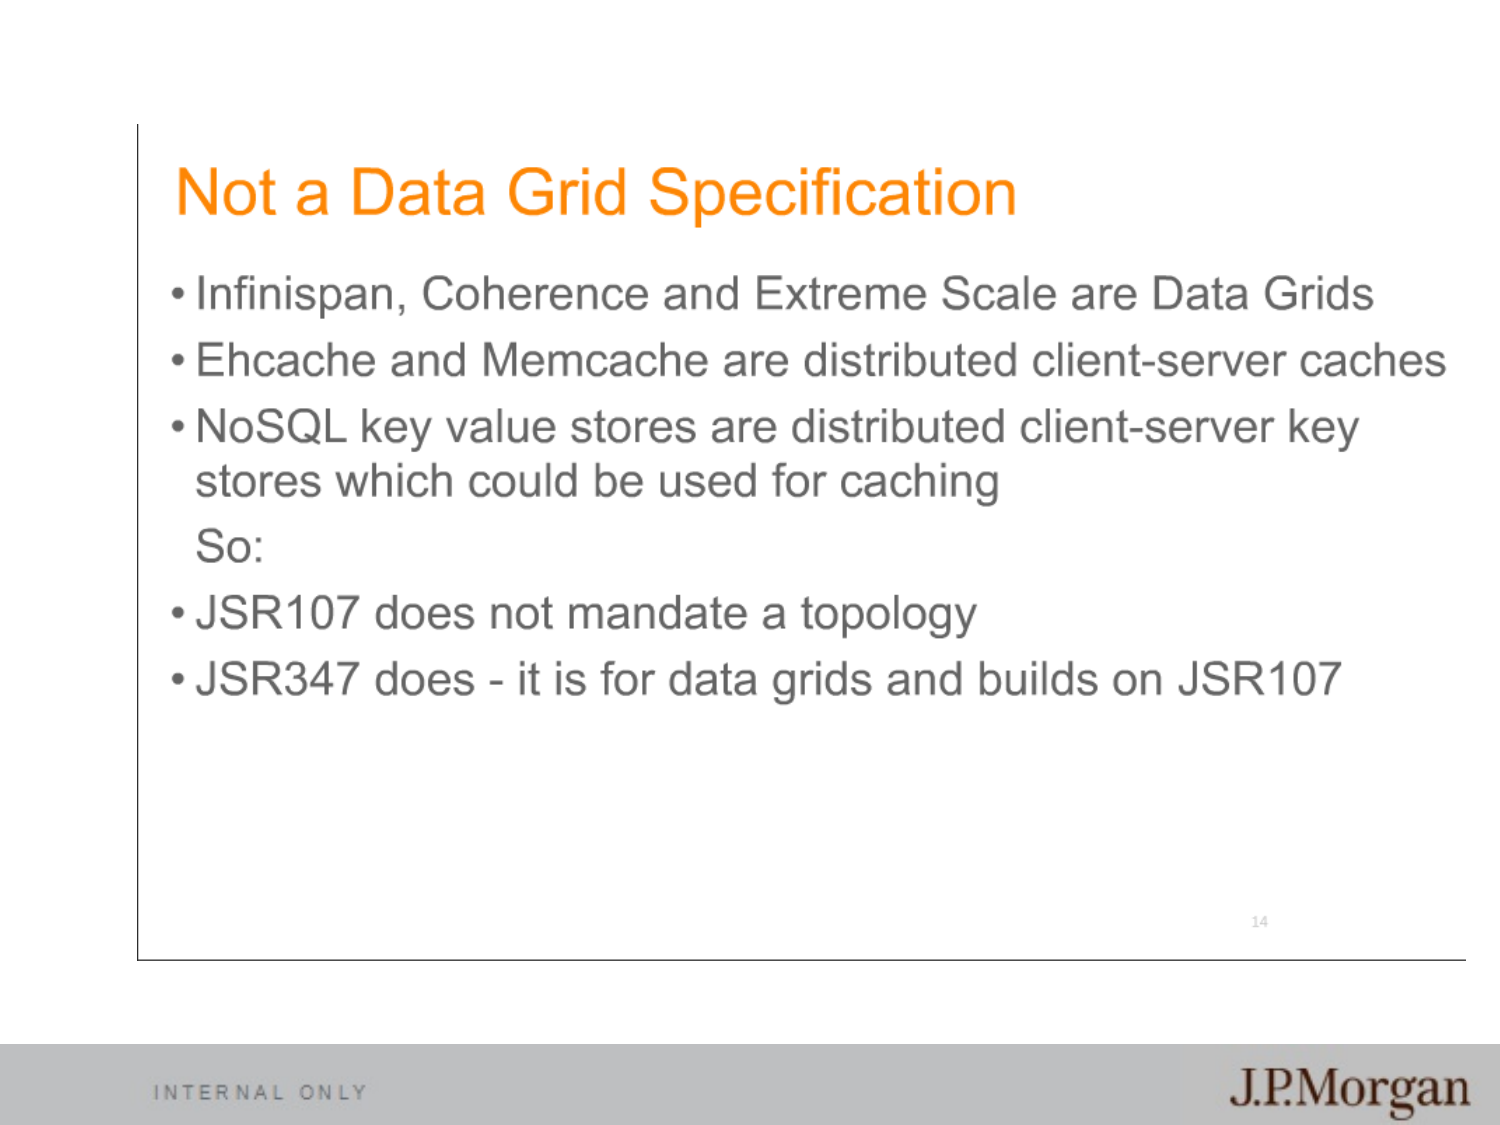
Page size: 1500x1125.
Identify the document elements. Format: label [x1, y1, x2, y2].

picture [0, 1044, 1500, 1125]
picture [137, 124, 1467, 961]
